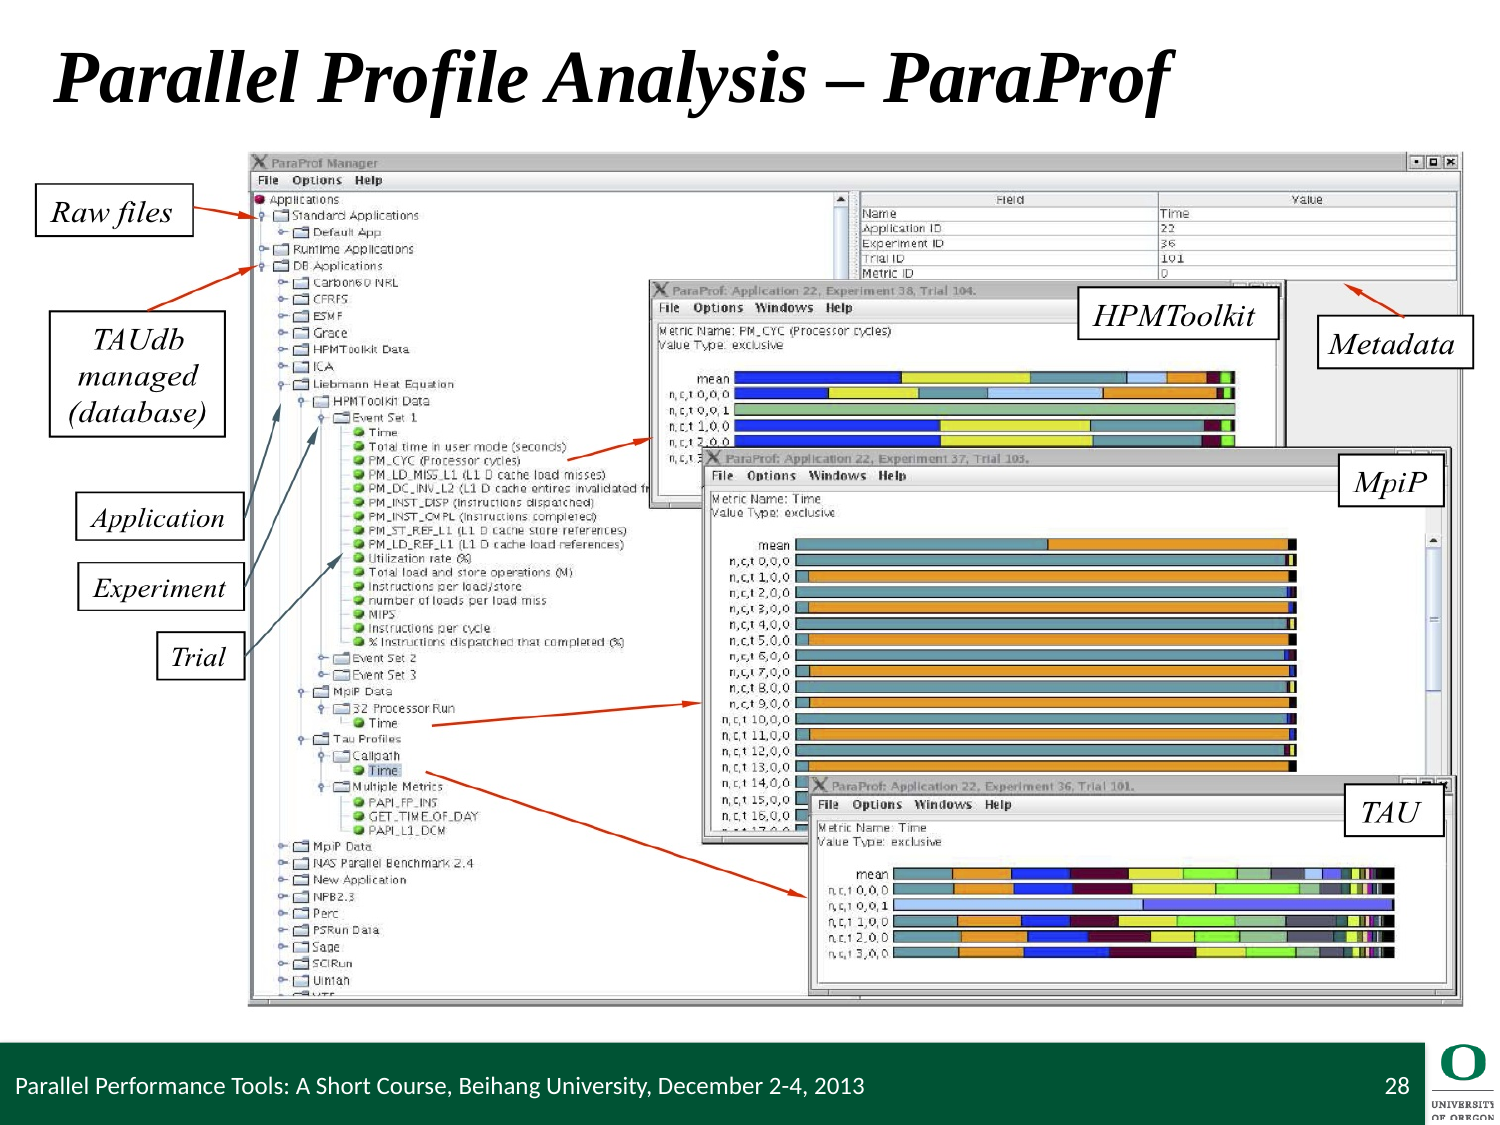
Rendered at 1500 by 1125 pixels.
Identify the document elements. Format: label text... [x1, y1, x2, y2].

slide_number 28 [1074, 1044, 1425, 1125]
title Parallel Profile Analysis – ParaProf [39, 0, 1500, 145]
footer Parallel Performance Tools: A Short Course, Beihang University, December 2-4, 2013 [0, 1044, 988, 1125]
picture [31, 149, 1476, 1012]
